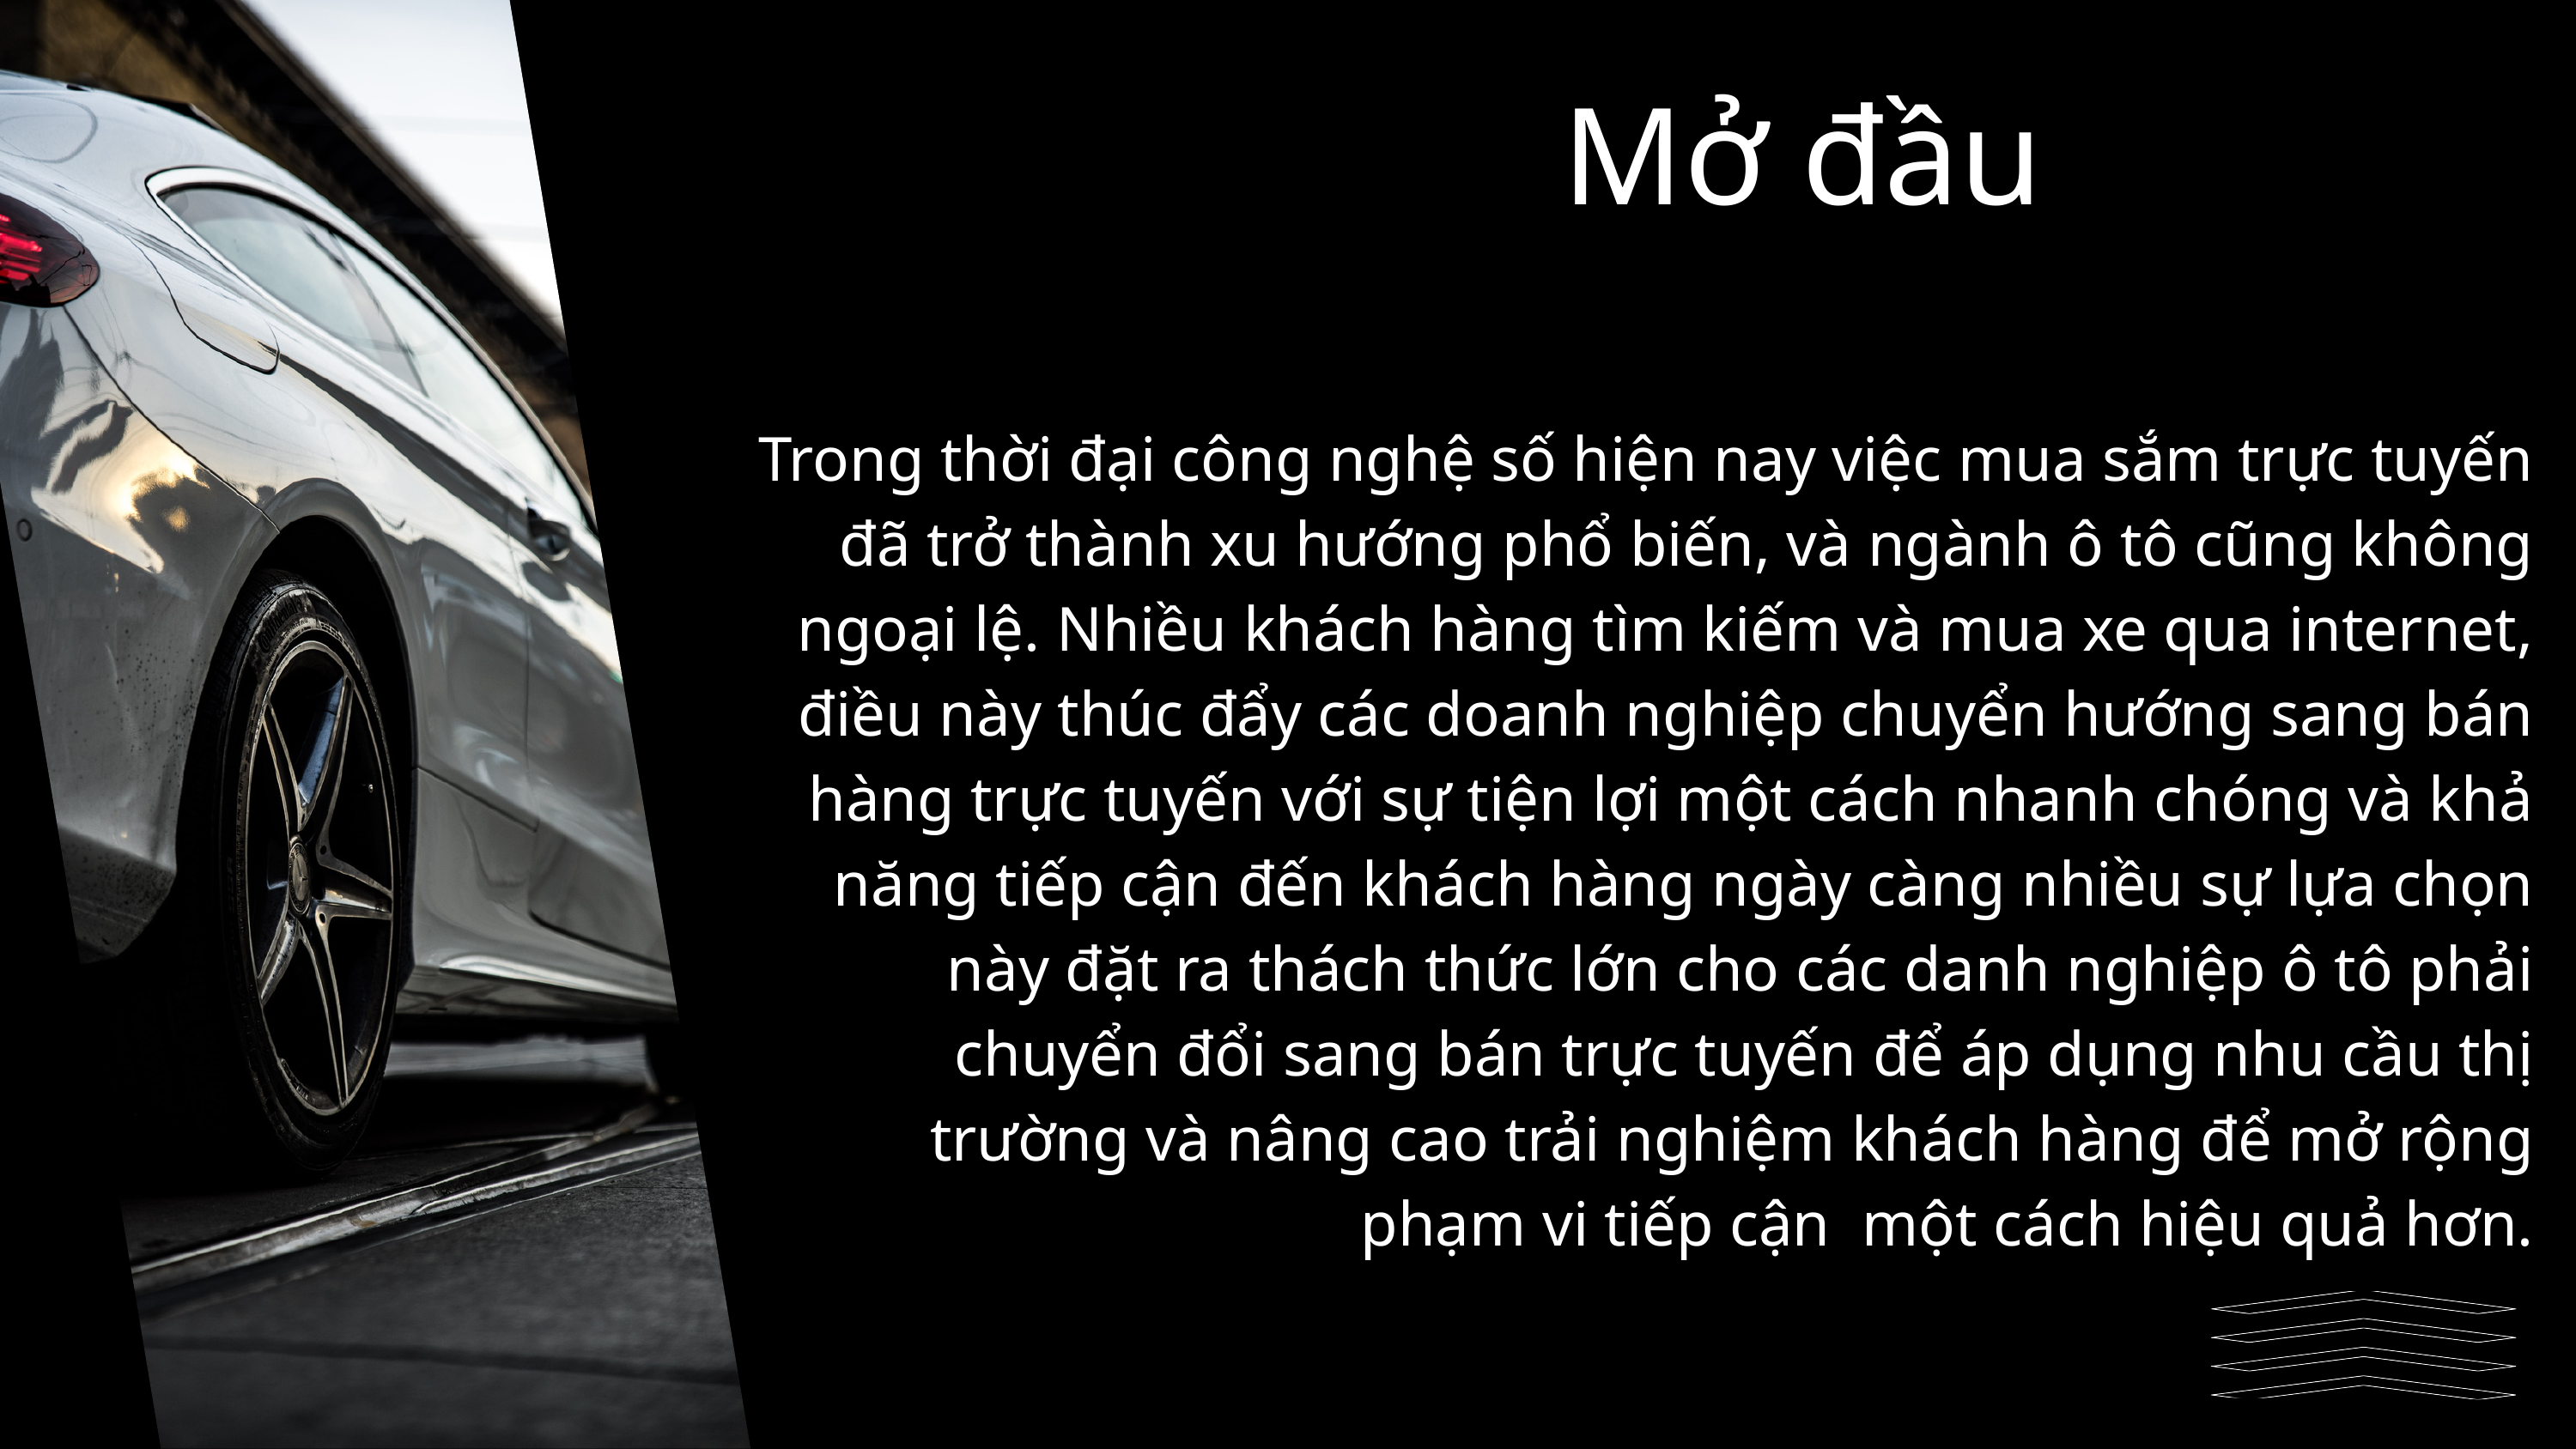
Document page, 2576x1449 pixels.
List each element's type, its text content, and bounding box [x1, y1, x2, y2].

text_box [0, 0, 751, 1449]
text_box [2210, 1289, 2517, 1400]
text_box Trong thời đại công nghệ số hiện nay việc mua sắm trực tuyến đã trở thành xu hướng phổ biến, và ngành ô tô cũng không ngoại lệ. Nhiều khách hàng tìm kiếm và mua xe qua internet, điều này thúc đẩy các doanh nghiệp chuyển hướng sang bán hàng trực tuyến với sự tiện lợi một cách nhanh chóng và khả năng tiếp cận đến khách hàng ngày càng nhiều sự lựa chọn này đặt ra thách thức lớn cho các danh nghiệp ô tô phải chuyển đổi sang bán trực tuyến để áp dụng nhu cầu thị trường và nâng cao trải nghiệm khách hàng để mở rộng phạm vi tiếp cận một cách hiệu quả hơn. [756, 408, 2535, 1258]
text_box Mở đầu [1534, 44, 2044, 233]
